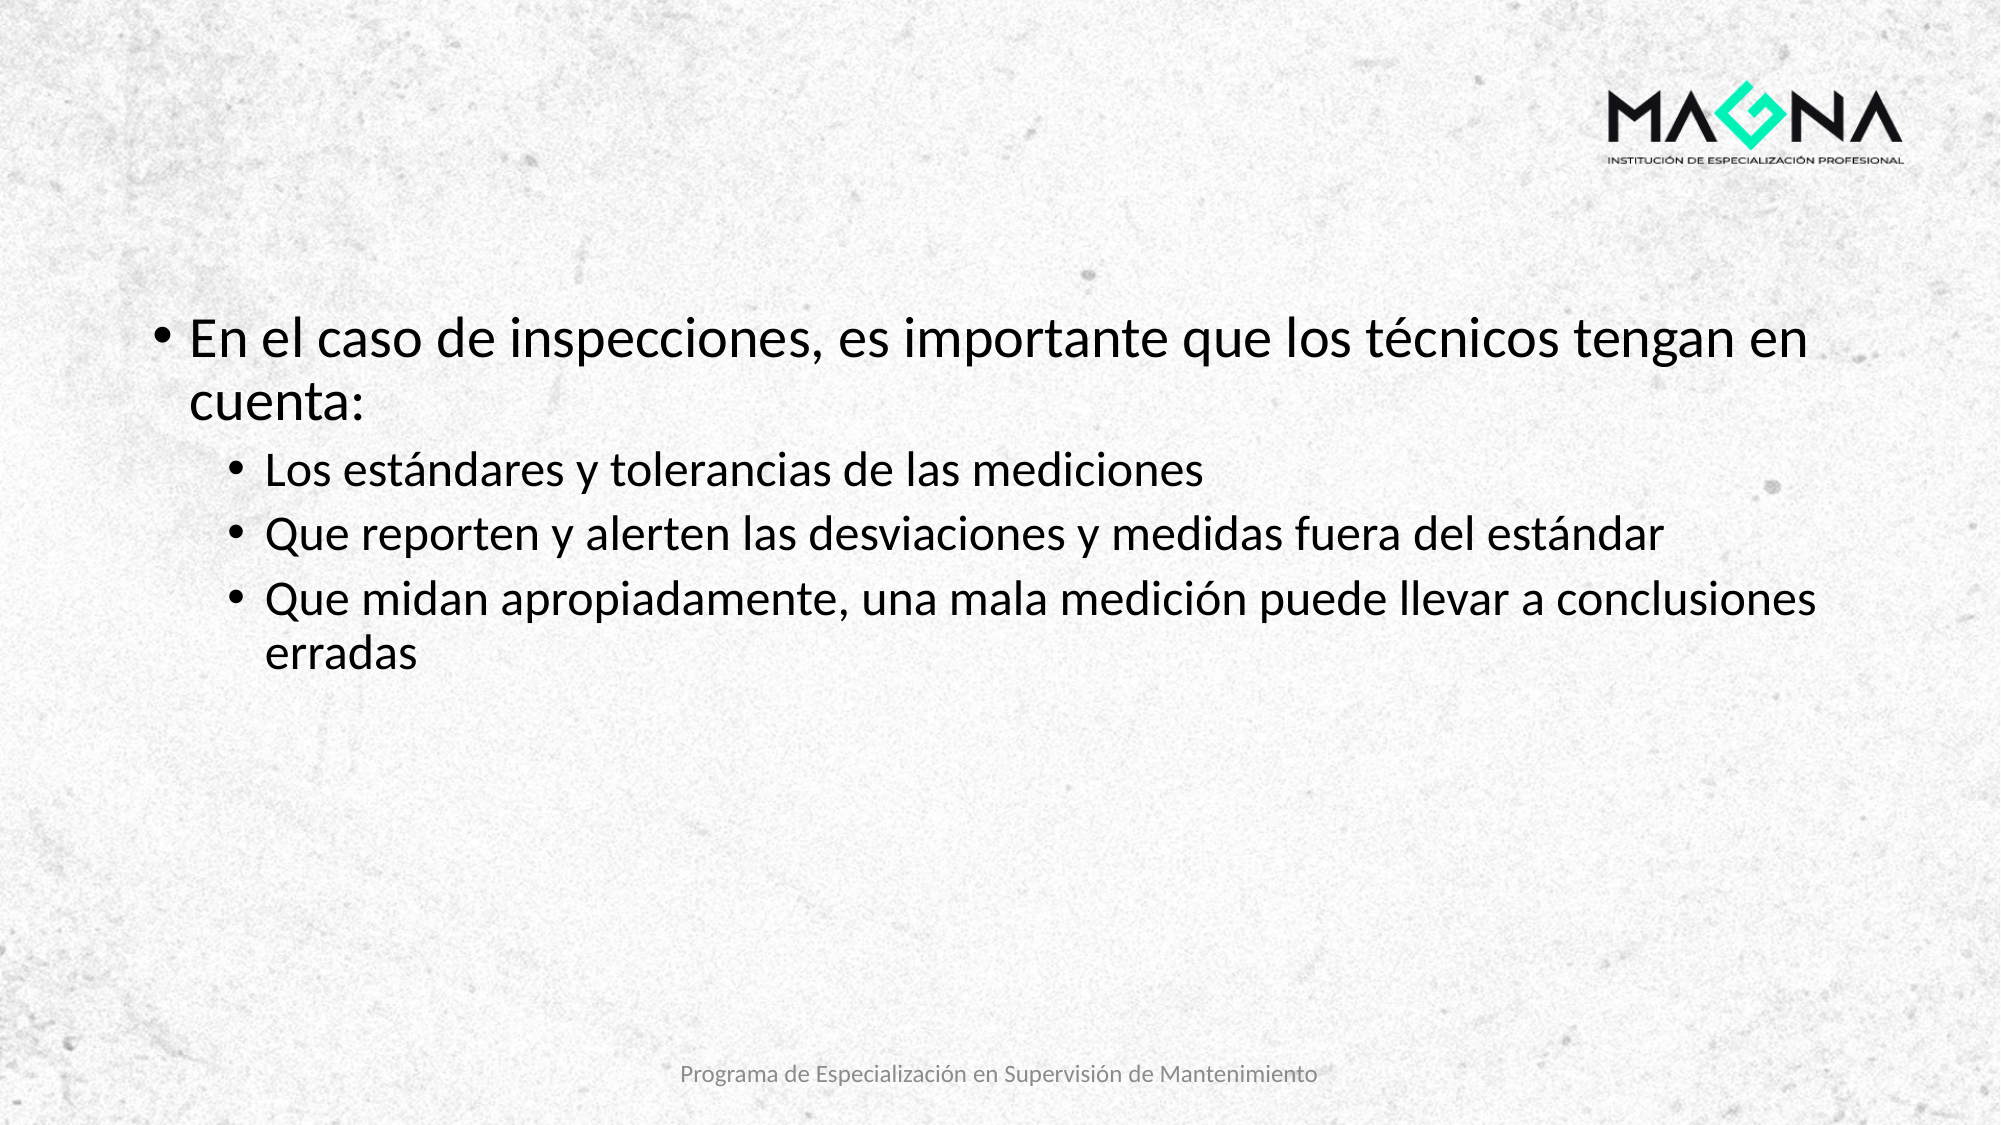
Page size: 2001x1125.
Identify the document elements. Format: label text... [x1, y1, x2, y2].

picture [0, 0, 2001, 1125]
list En el caso de inspecciones, es importante que los técnicos tengan en cuenta: Los estándares y tolerancias de las mediciones Que reporten y alerten las desviaciones y medidas fuera del estándar Que midan apropiadamente, una mala medición puede llevar a conclusiones erradas [137, 299, 1863, 1014]
